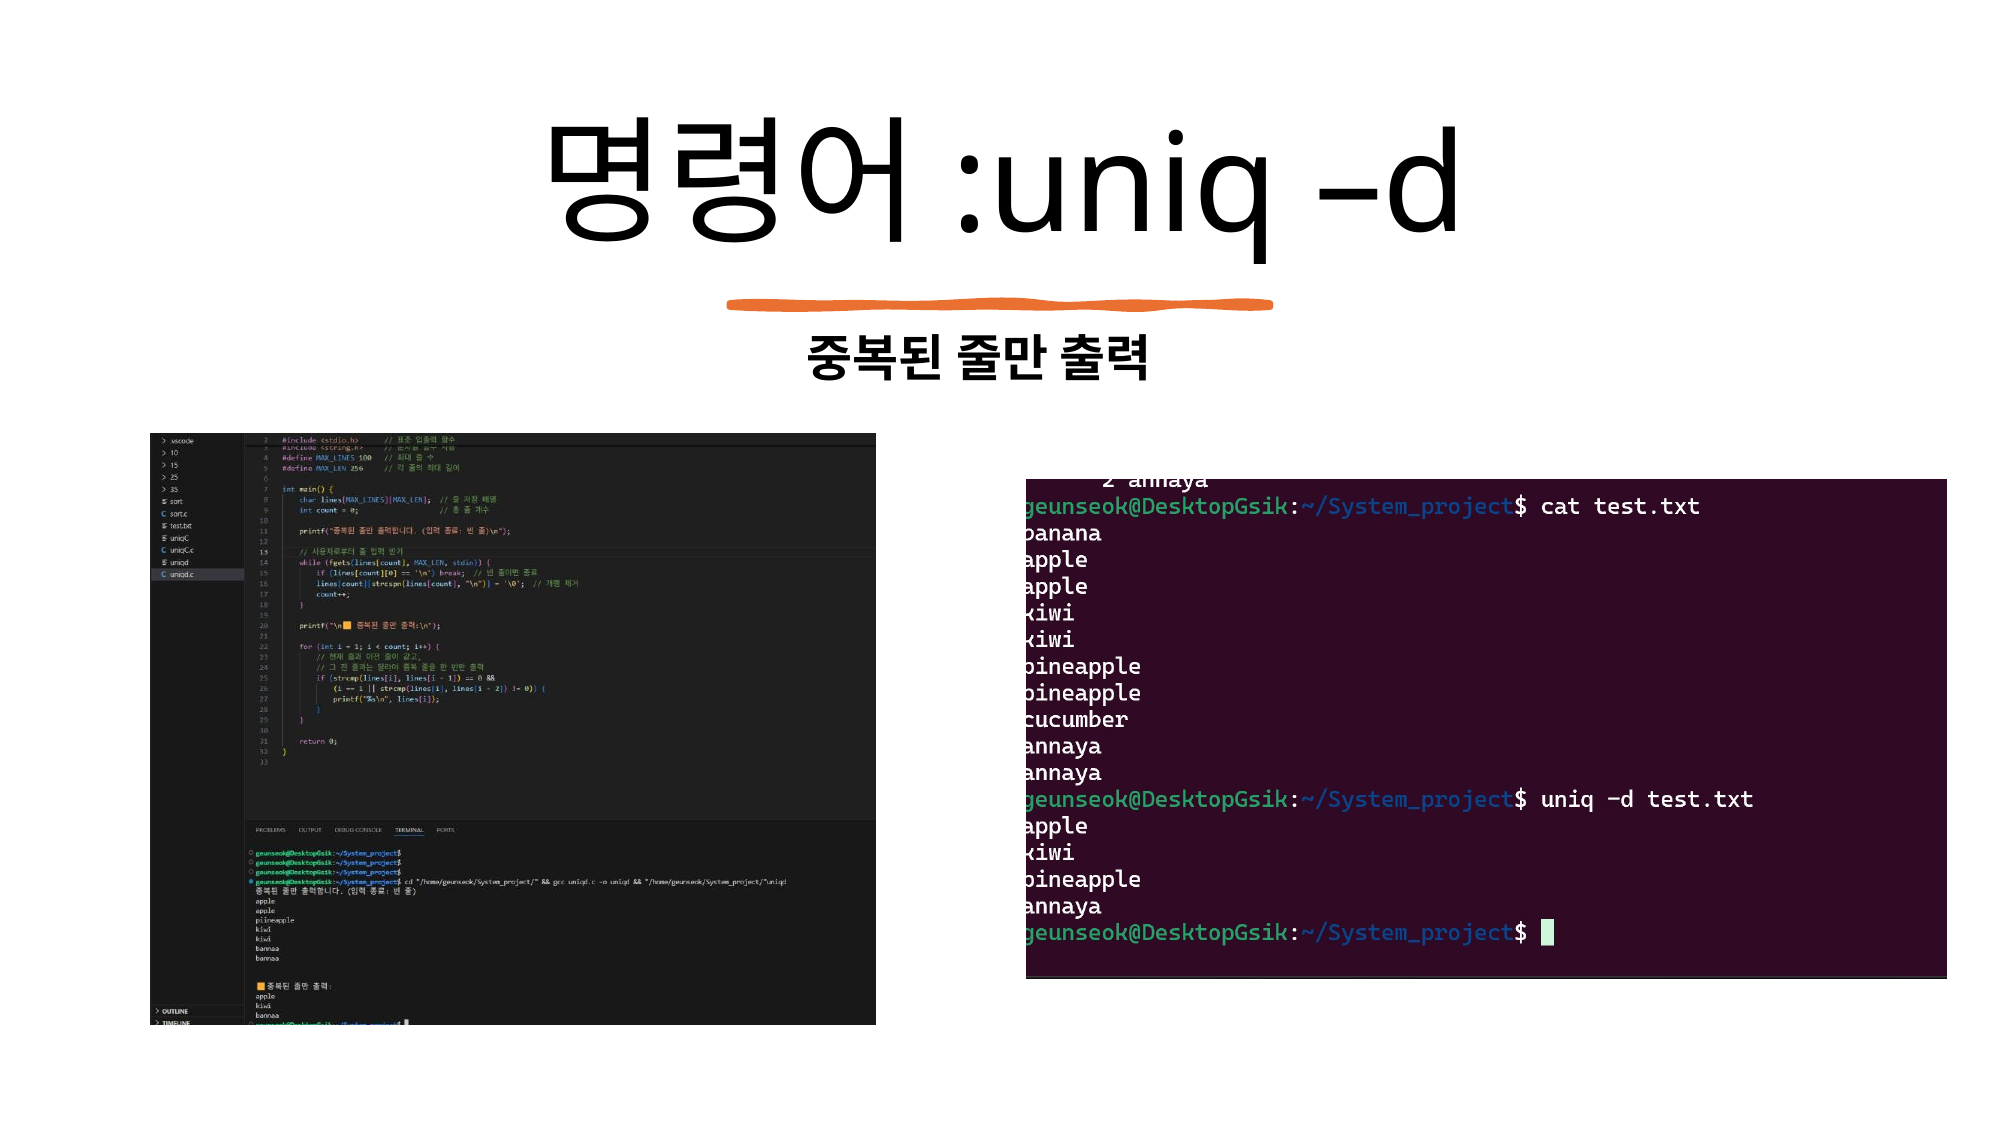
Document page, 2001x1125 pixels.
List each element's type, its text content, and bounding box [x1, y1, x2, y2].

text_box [726, 297, 1274, 313]
text_box 중복된 줄만 출력 [804, 324, 1195, 387]
picture [149, 433, 877, 1026]
title 명령어:uniq –d [361, 91, 1639, 282]
picture [1025, 479, 1948, 980]
